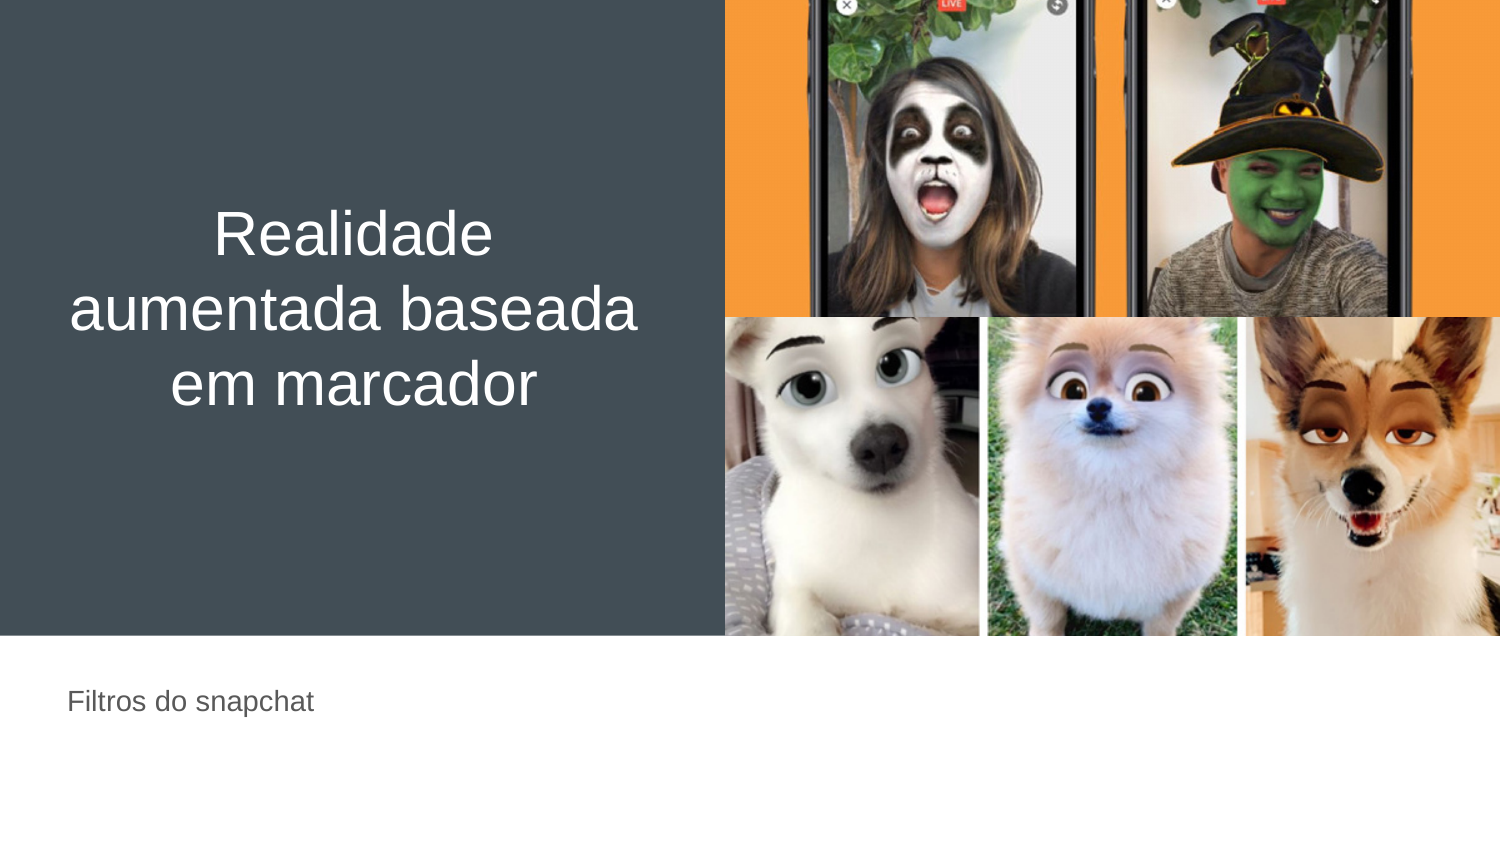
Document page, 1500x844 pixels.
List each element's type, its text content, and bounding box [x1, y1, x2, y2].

title Realidade aumentada baseada em marcador [51, 76, 658, 534]
picture [724, 0, 1500, 636]
list Filtros do snapchat [52, 661, 1186, 844]
